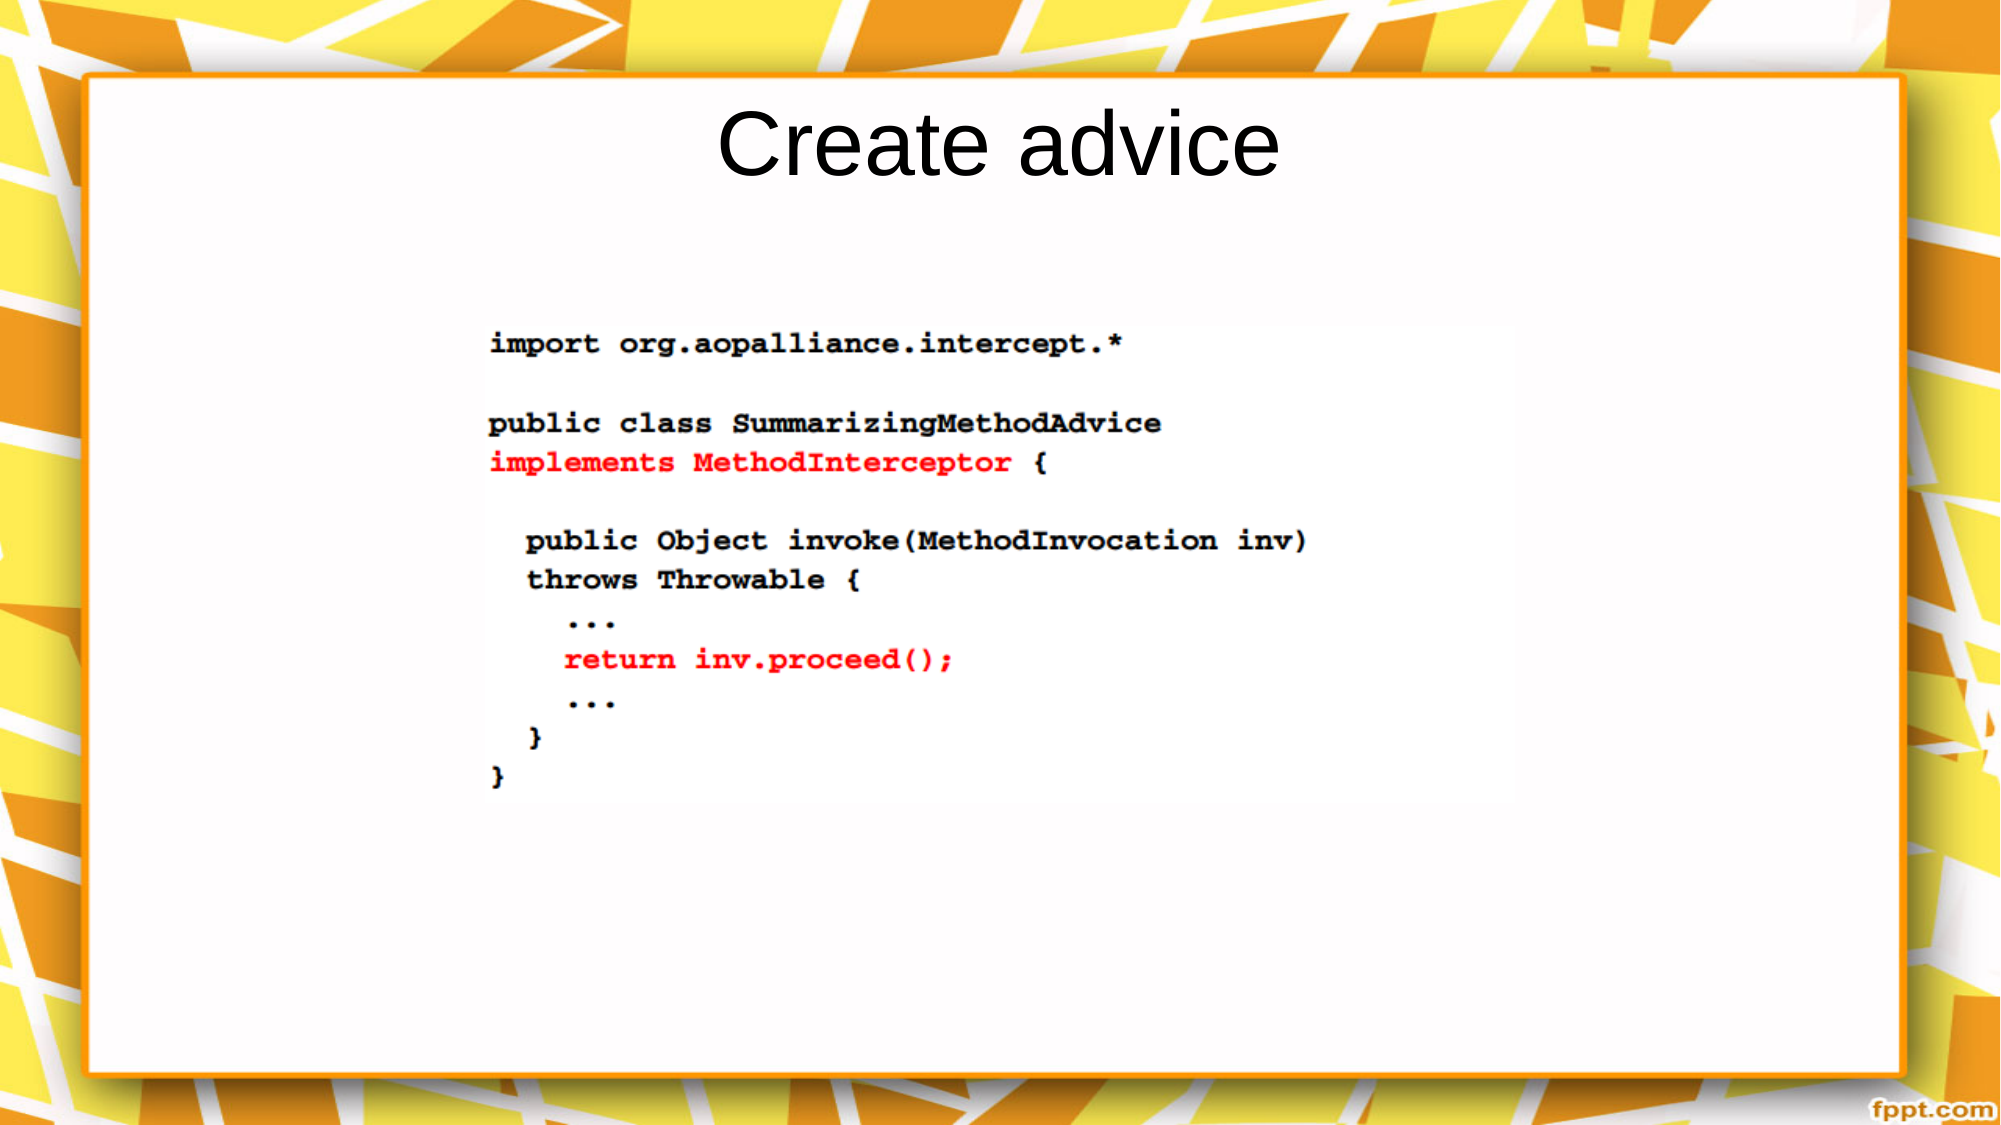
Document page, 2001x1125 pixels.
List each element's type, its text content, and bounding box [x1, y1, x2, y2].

picture [0, 0, 2001, 1125]
title Create advice [99, 45, 1900, 233]
